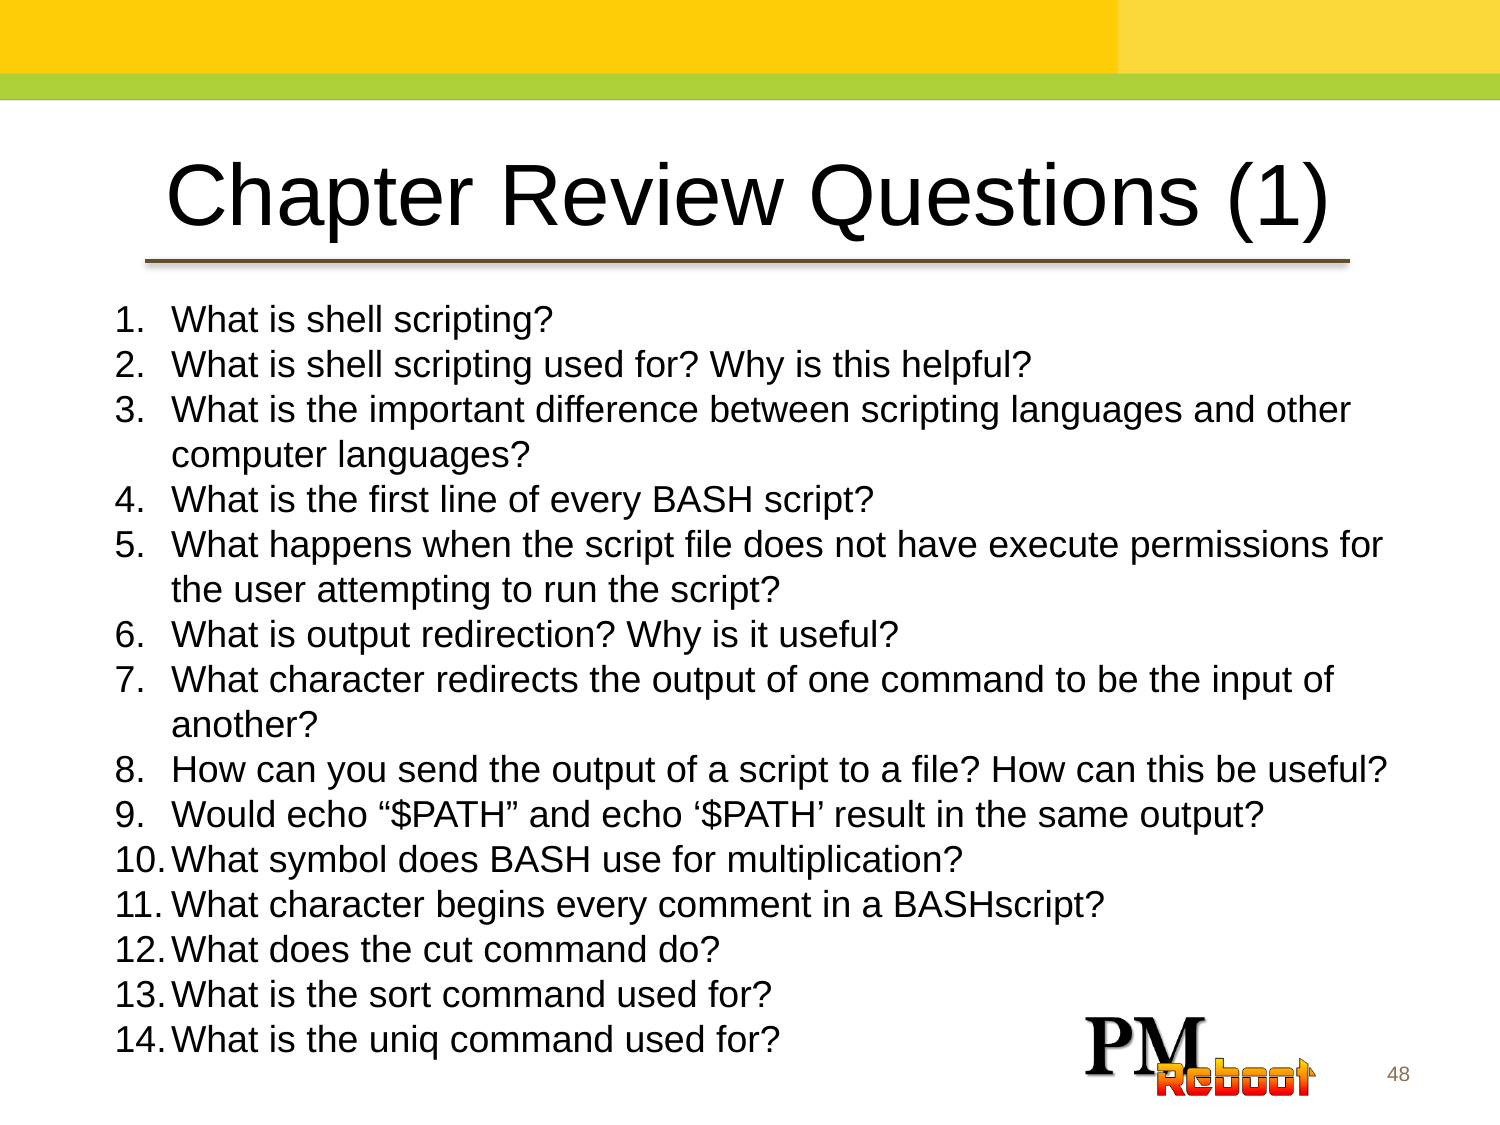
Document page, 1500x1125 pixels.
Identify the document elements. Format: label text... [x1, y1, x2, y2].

text_box Chapter Review Questions (1) [149, 125, 1350, 257]
text_box What is shell scripting? What is shell scripting used for? Why is this helpful? What is the important difference between scripting languages and other computer languages? What is the first line of every BASH script? What happens when the script file does not have execute permissions for the user attempting to run the script? What is output redirection? Why is it useful? What character redirects the output of one command to be the input of another? How can you send the output of a script to a file? How can this be useful? Would echo “$PATH” and echo ‘$PATH’ result in the same output? What symbol does BASH use for multiplication? What character begins every comment in a BASHscript? What does the cut command do? What is the sort command used for? What is the uniq command used for? [99, 287, 1450, 1068]
slide_number 48 [1074, 1068, 1425, 1103]
picture [0, 0, 1500, 1125]
